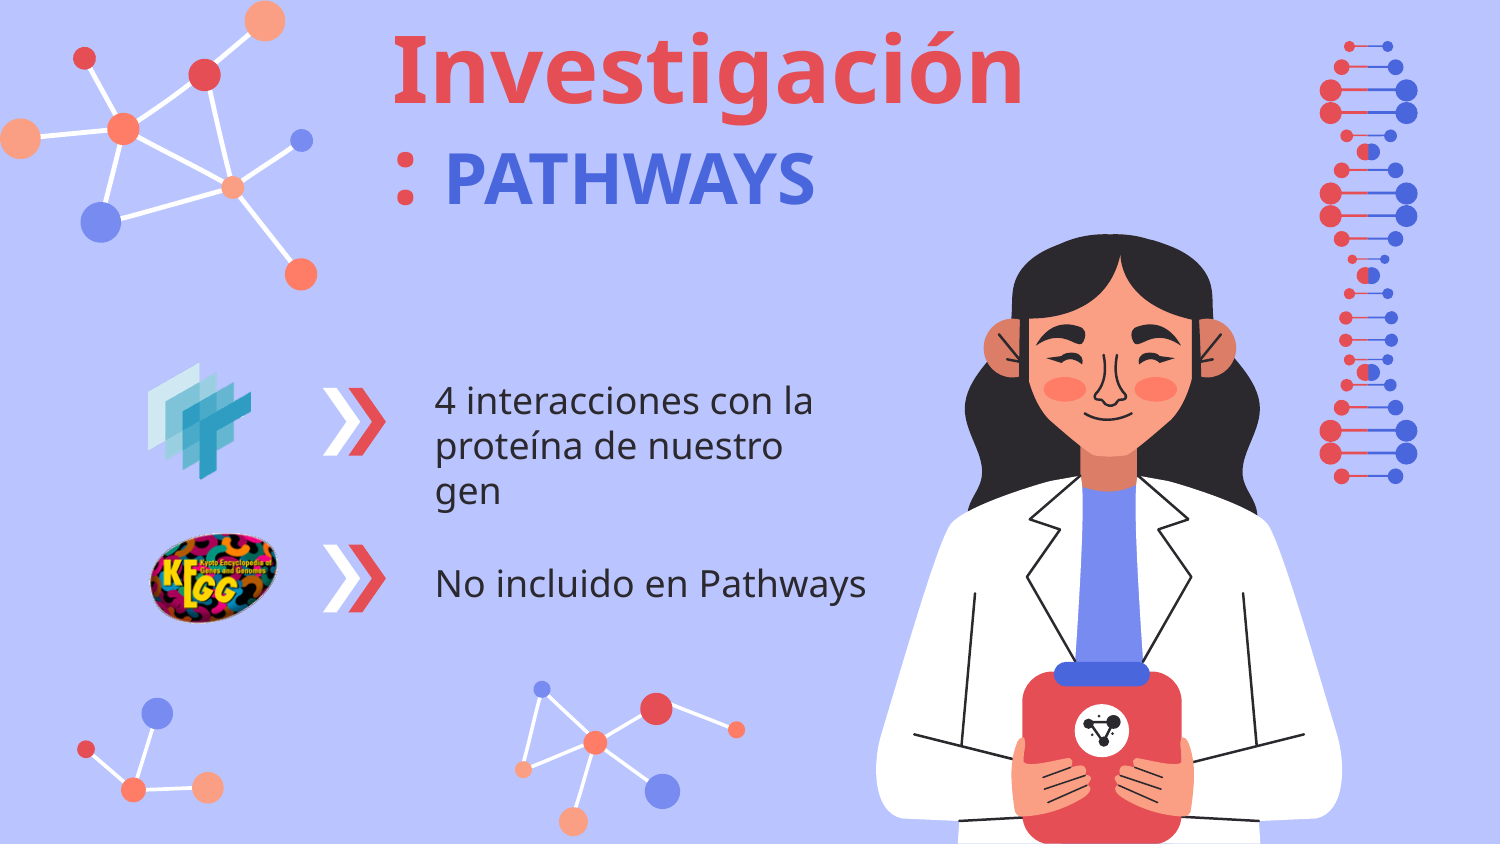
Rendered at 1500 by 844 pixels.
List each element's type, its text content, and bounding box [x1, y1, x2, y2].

subtitle 4 interacciones con la proteína de nuestro gen [419, 362, 860, 490]
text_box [502, 667, 753, 844]
subtitle No incluido en Pathways [419, 544, 867, 613]
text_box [1315, 40, 1418, 485]
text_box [872, 233, 1347, 844]
picture [148, 362, 251, 481]
title Investigación: PATHWAYS [377, 24, 1045, 222]
picture [148, 530, 281, 626]
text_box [322, 387, 387, 456]
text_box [13, 7, 307, 319]
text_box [322, 544, 387, 613]
